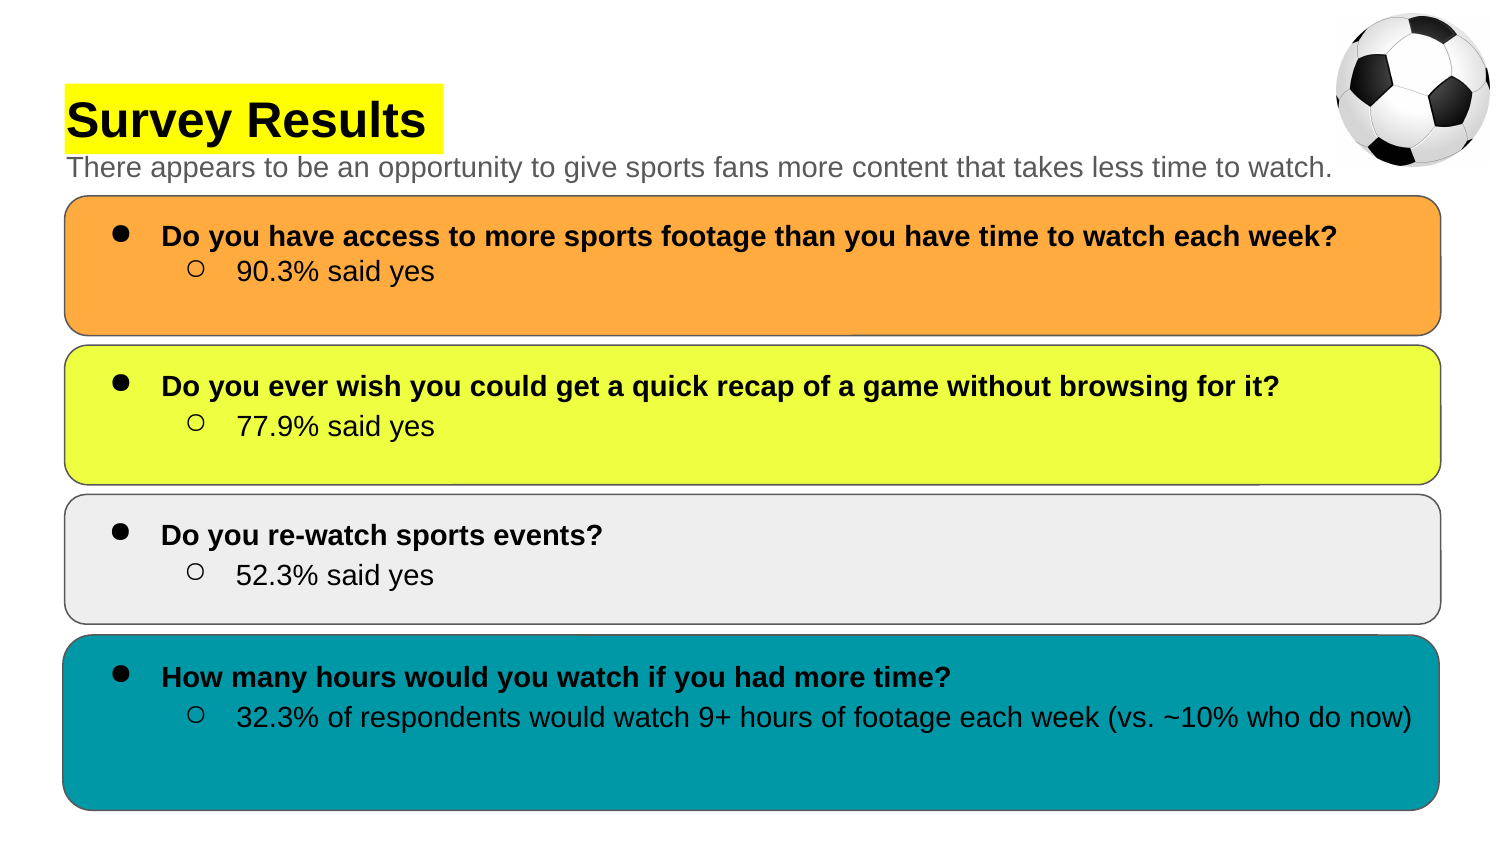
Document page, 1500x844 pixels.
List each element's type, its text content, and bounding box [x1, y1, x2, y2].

title Survey Results There appears to be an opportunity to give sports fans more content that takes less time to watch. [51, 72, 1330, 167]
text_box Do you re-watch sports events? 52.3% said yes [64, 494, 1441, 625]
text_box Do you ever wish you could get a quick recap of a game without browsing for it? 77.9% said yes [64, 345, 1441, 485]
text_box How many hours would you watch if you had more time? 32.3% of respondents would watch 9+ hours of footage each week (vs. ~10% who do now) [62, 634, 1440, 811]
text_box Do you have access to more sports footage than you have time to watch each week? 90.3% said yes [64, 195, 1441, 336]
picture [1335, 13, 1490, 168]
